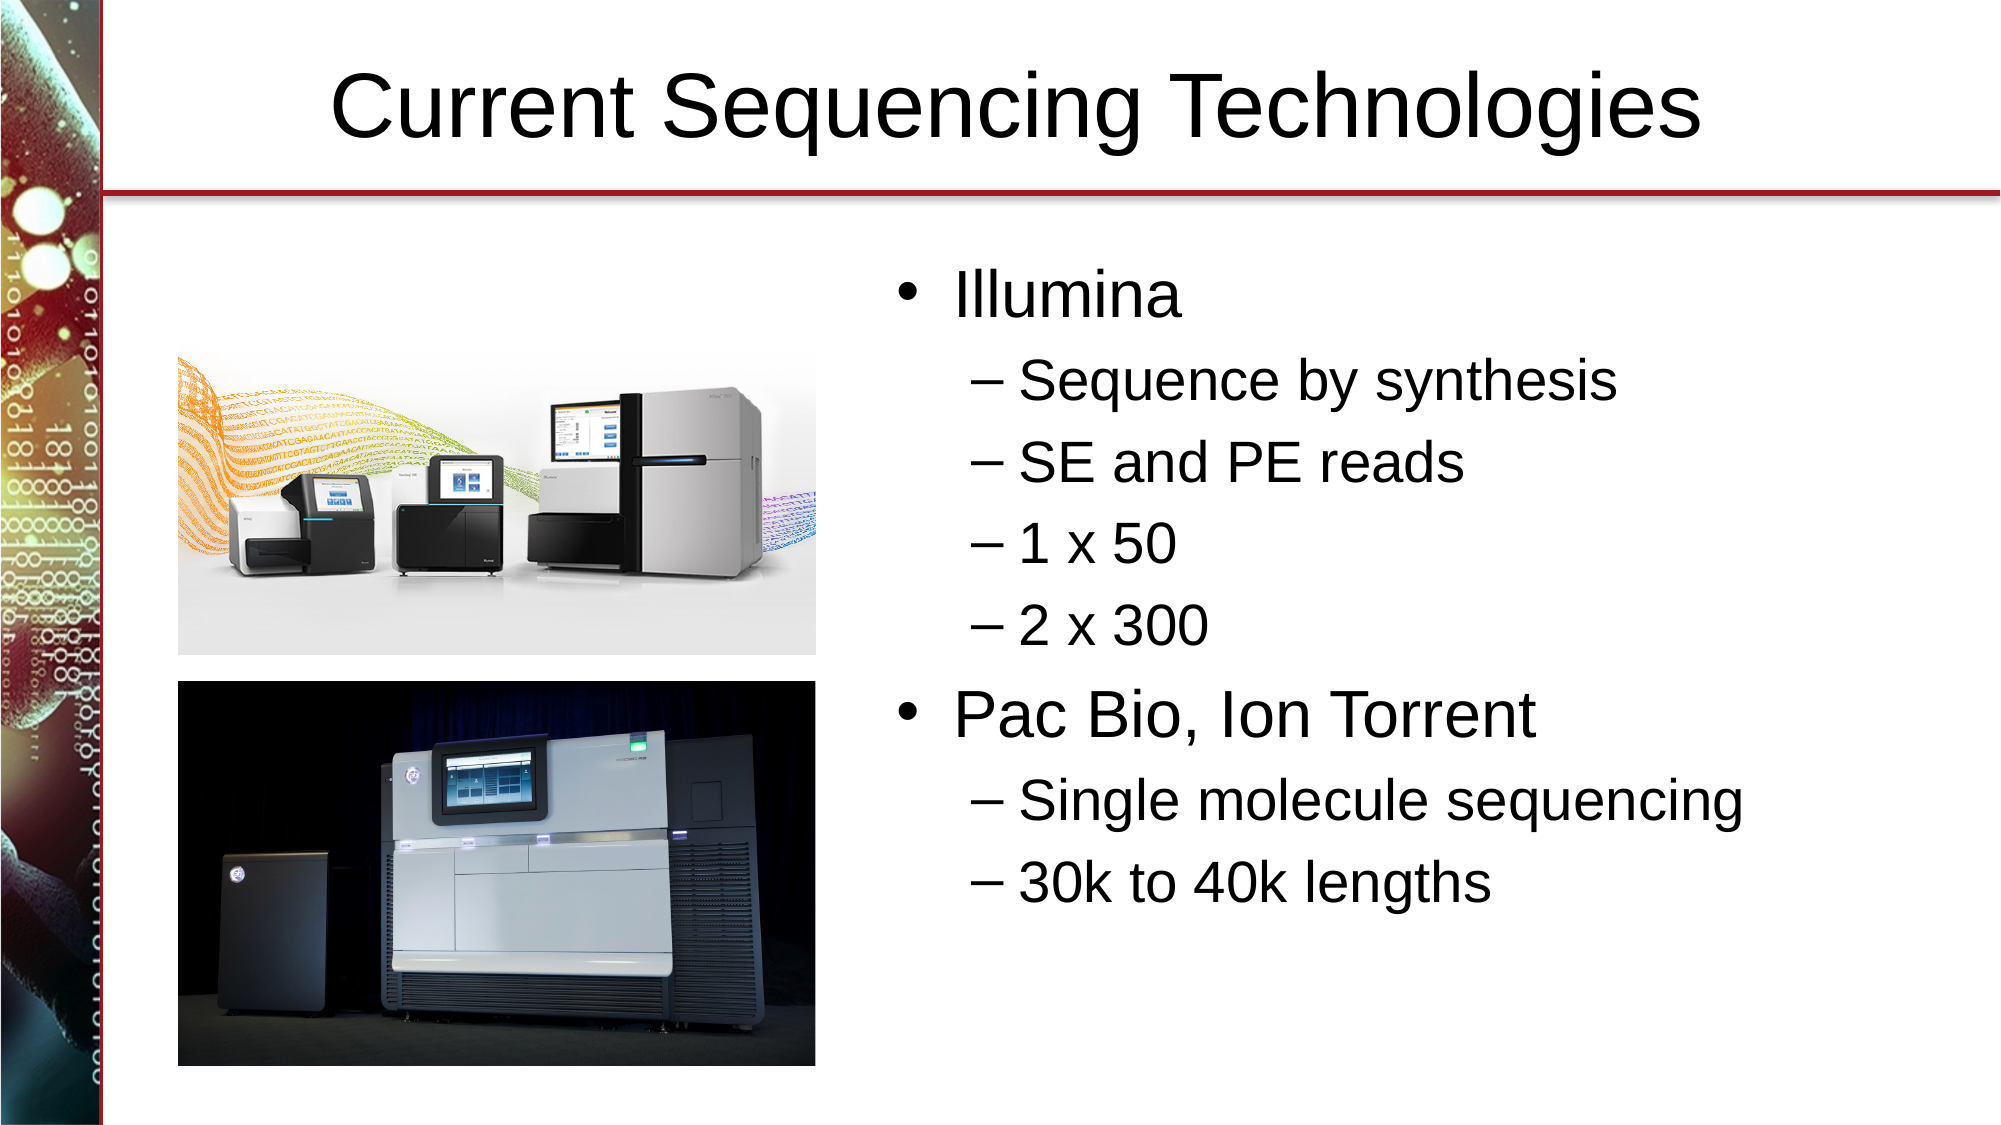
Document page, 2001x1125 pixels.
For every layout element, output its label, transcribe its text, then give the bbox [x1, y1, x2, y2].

title Current Sequencing Technologies [135, 31, 1900, 171]
picture [177, 242, 816, 655]
picture [1, 1, 99, 1124]
text_box [178, 681, 816, 1066]
list Illumina Sequence by synthesis SE and PE reads 1 x 50 2 x 300 Pac Bio, Ion Torrent Single molecule sequencing 30k to 40k lengths [881, 243, 1900, 1066]
